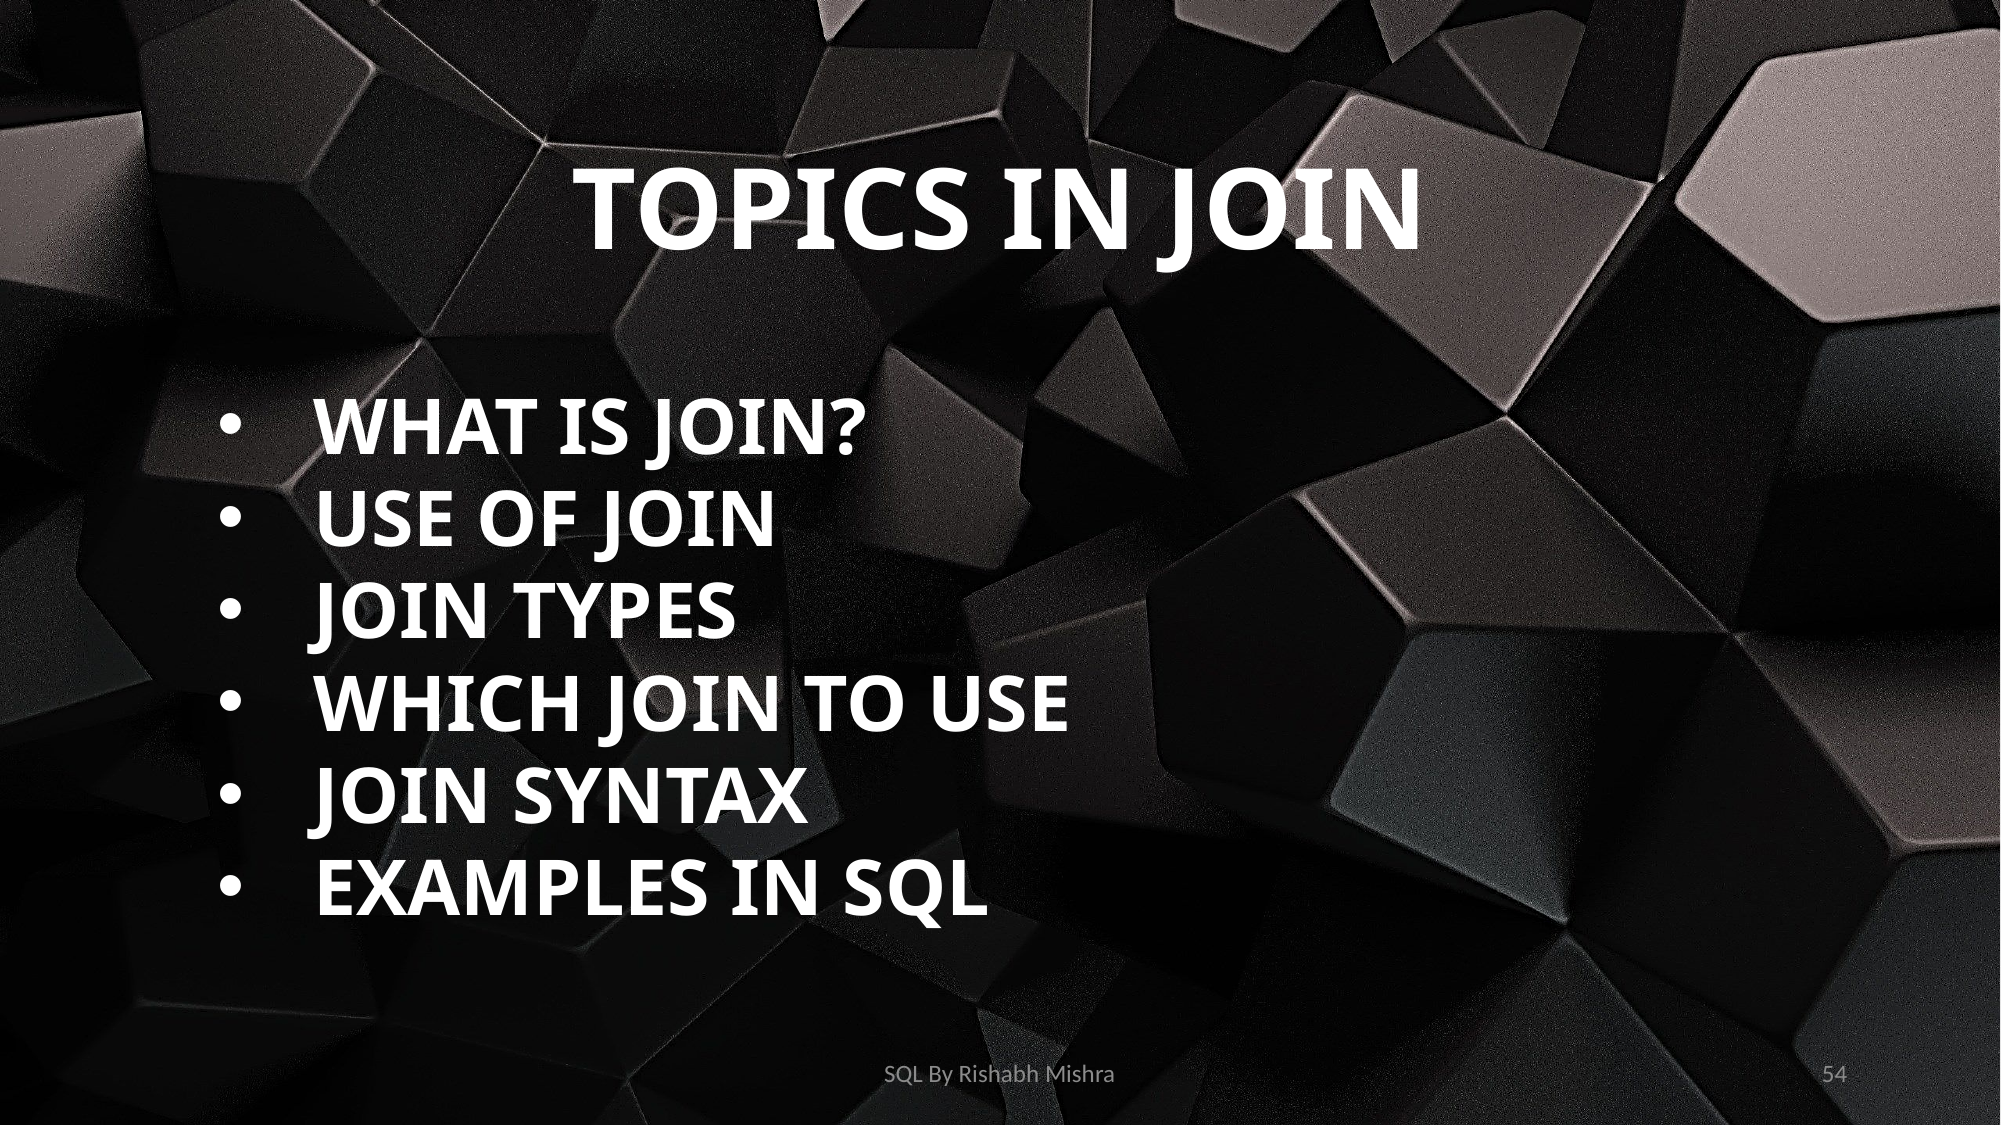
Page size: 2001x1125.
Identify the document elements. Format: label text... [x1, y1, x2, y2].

title TOPICS IN JOIN [125, 121, 1875, 305]
picture [0, 0, 2001, 1125]
text_box WHAT IS JOIN? USE OF JOIN JOIN TYPES WHICH JOIN TO USE JOIN SYNTAX EXAMPLES IN SQL [202, 304, 1863, 1004]
footer SQL By Rishabh Mishra [662, 1042, 1338, 1103]
slide_number 54 [1412, 1042, 1863, 1103]
